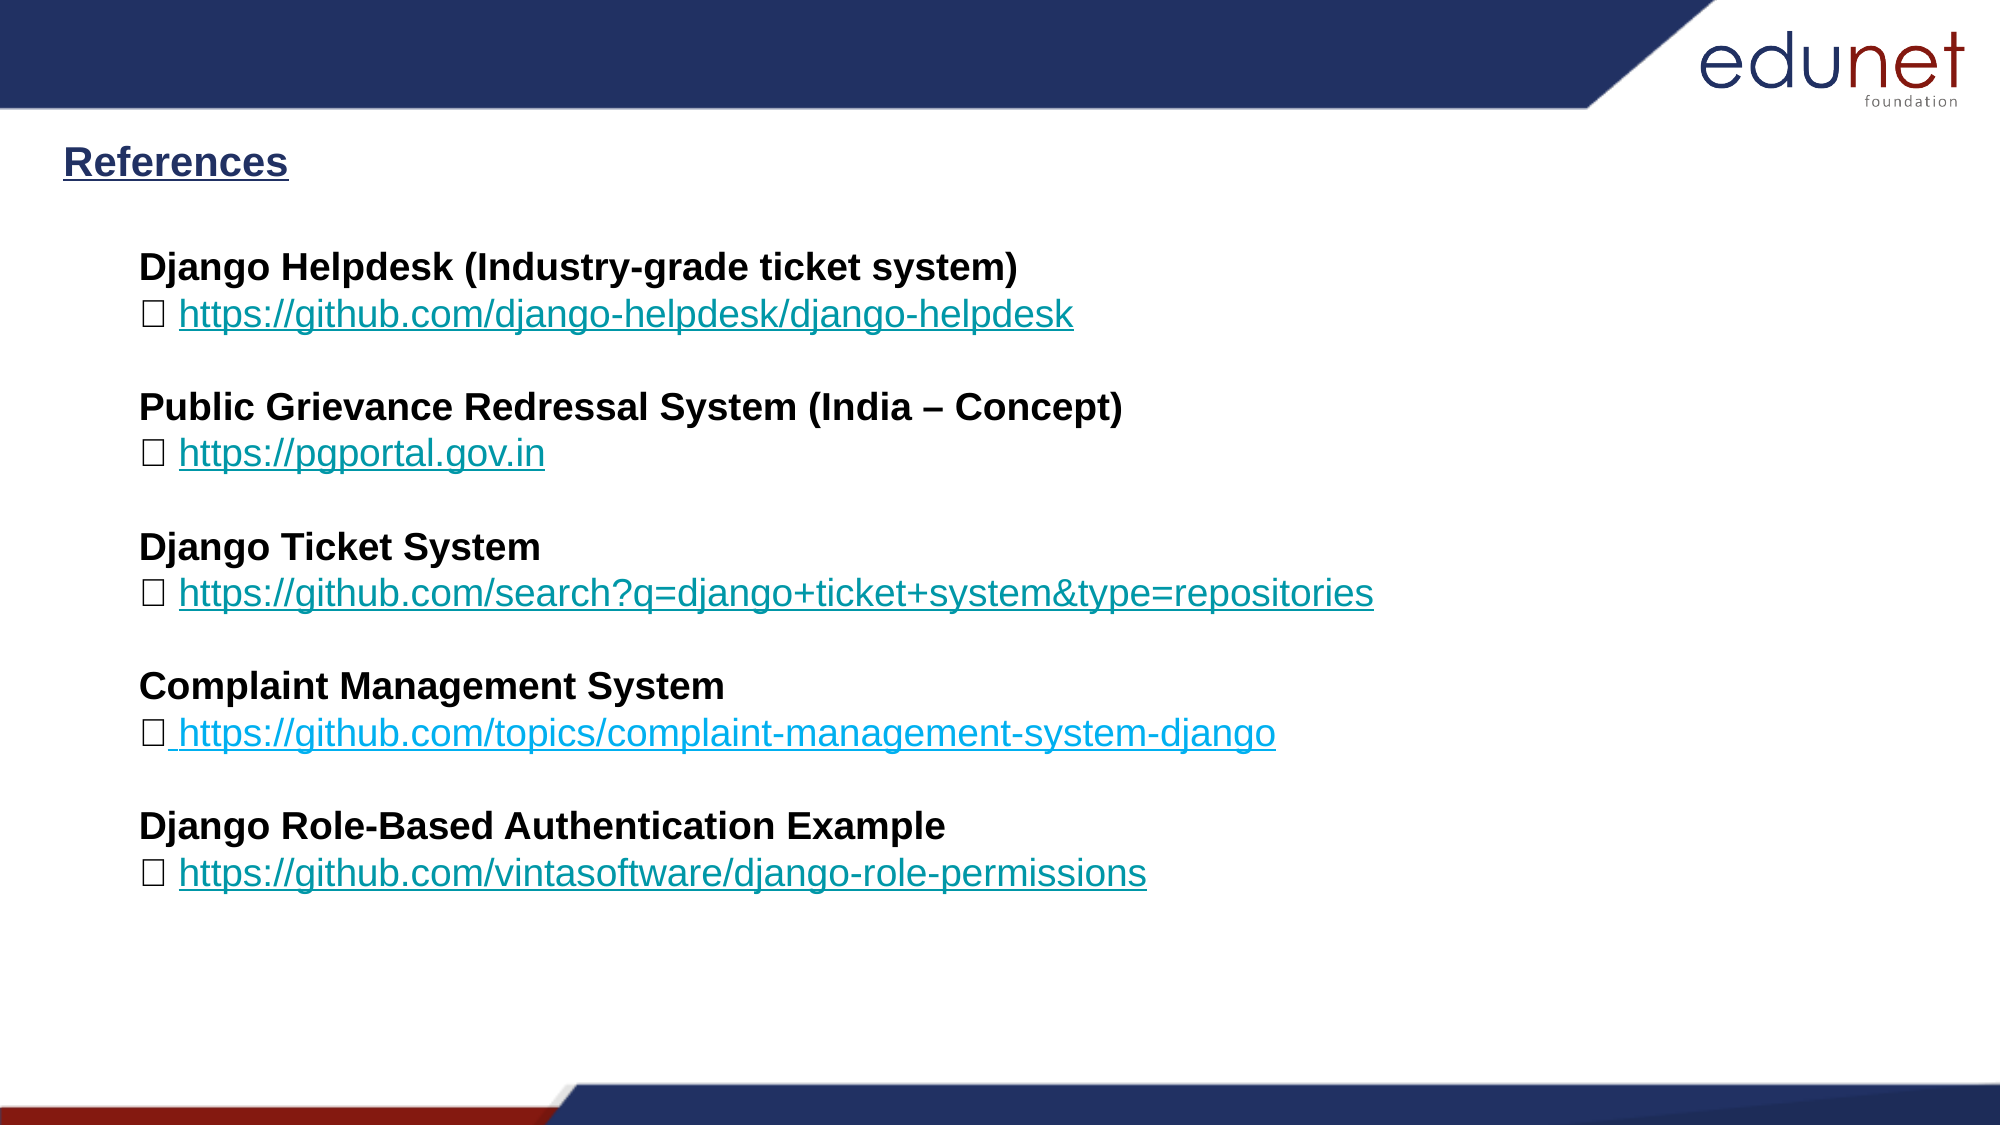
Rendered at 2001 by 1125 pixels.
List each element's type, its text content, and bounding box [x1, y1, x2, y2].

picture [0, 1070, 2000, 1125]
text_box Django Helpdesk (Industry-grade ticket system) 🔗 https://github.com/django-helpdesk/django-helpdesk Public Grievance Redressal System (India – Concept) 🔗 https://pgportal.gov.in Django Ticket System 🔗 https://github.com/search?q=django+ticket+system&type=repositories Complaint Management System 🔗 https://github.com/topics/complaint-management-system-django Django Role-Based Authentication Example 🔗 https://github.com/vintasoftware/django-role-permissions [123, 234, 1770, 948]
picture [0, 0, 1977, 117]
text_box References [48, 127, 1049, 192]
